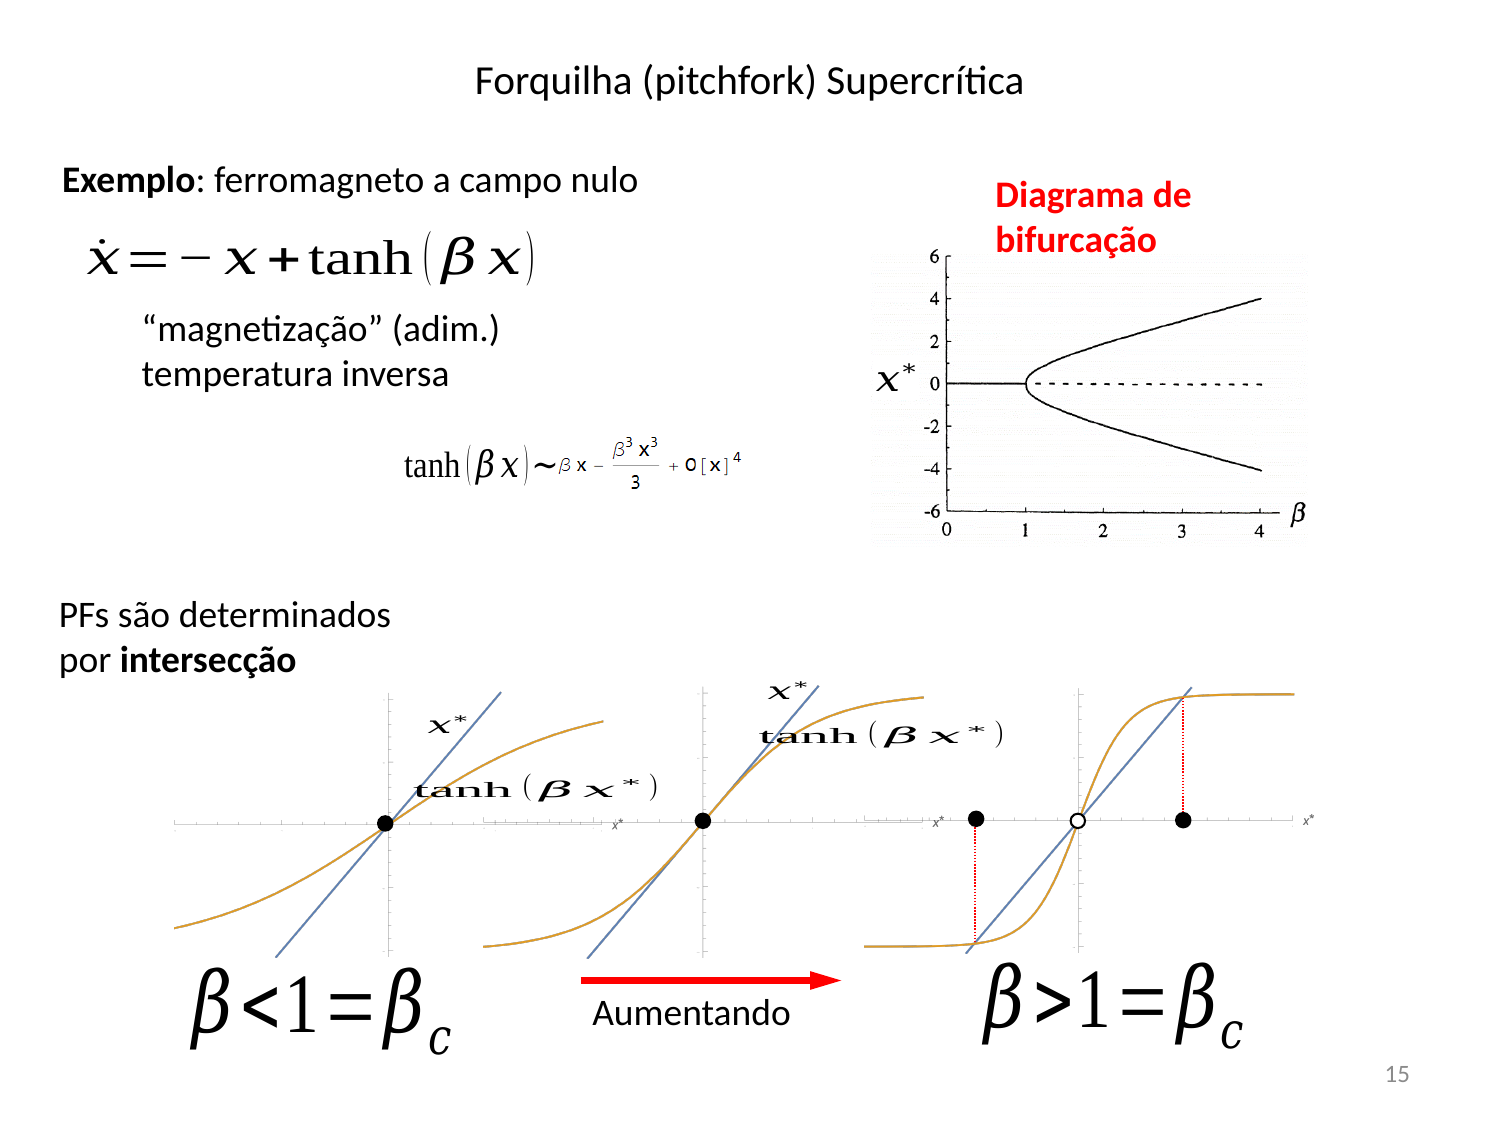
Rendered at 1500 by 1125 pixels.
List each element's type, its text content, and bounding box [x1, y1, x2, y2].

text_box Exemplo: ferromagneto a campo nulo [47, 147, 654, 207]
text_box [863, 664, 1315, 954]
title Forquilha (pitchfork) Supercrítica [75, 45, 1425, 110]
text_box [401, 426, 754, 505]
slide_number 15 [1074, 1042, 1425, 1103]
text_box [869, 162, 1310, 547]
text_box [174, 669, 659, 958]
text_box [187, 953, 1245, 1088]
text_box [483, 662, 864, 952]
